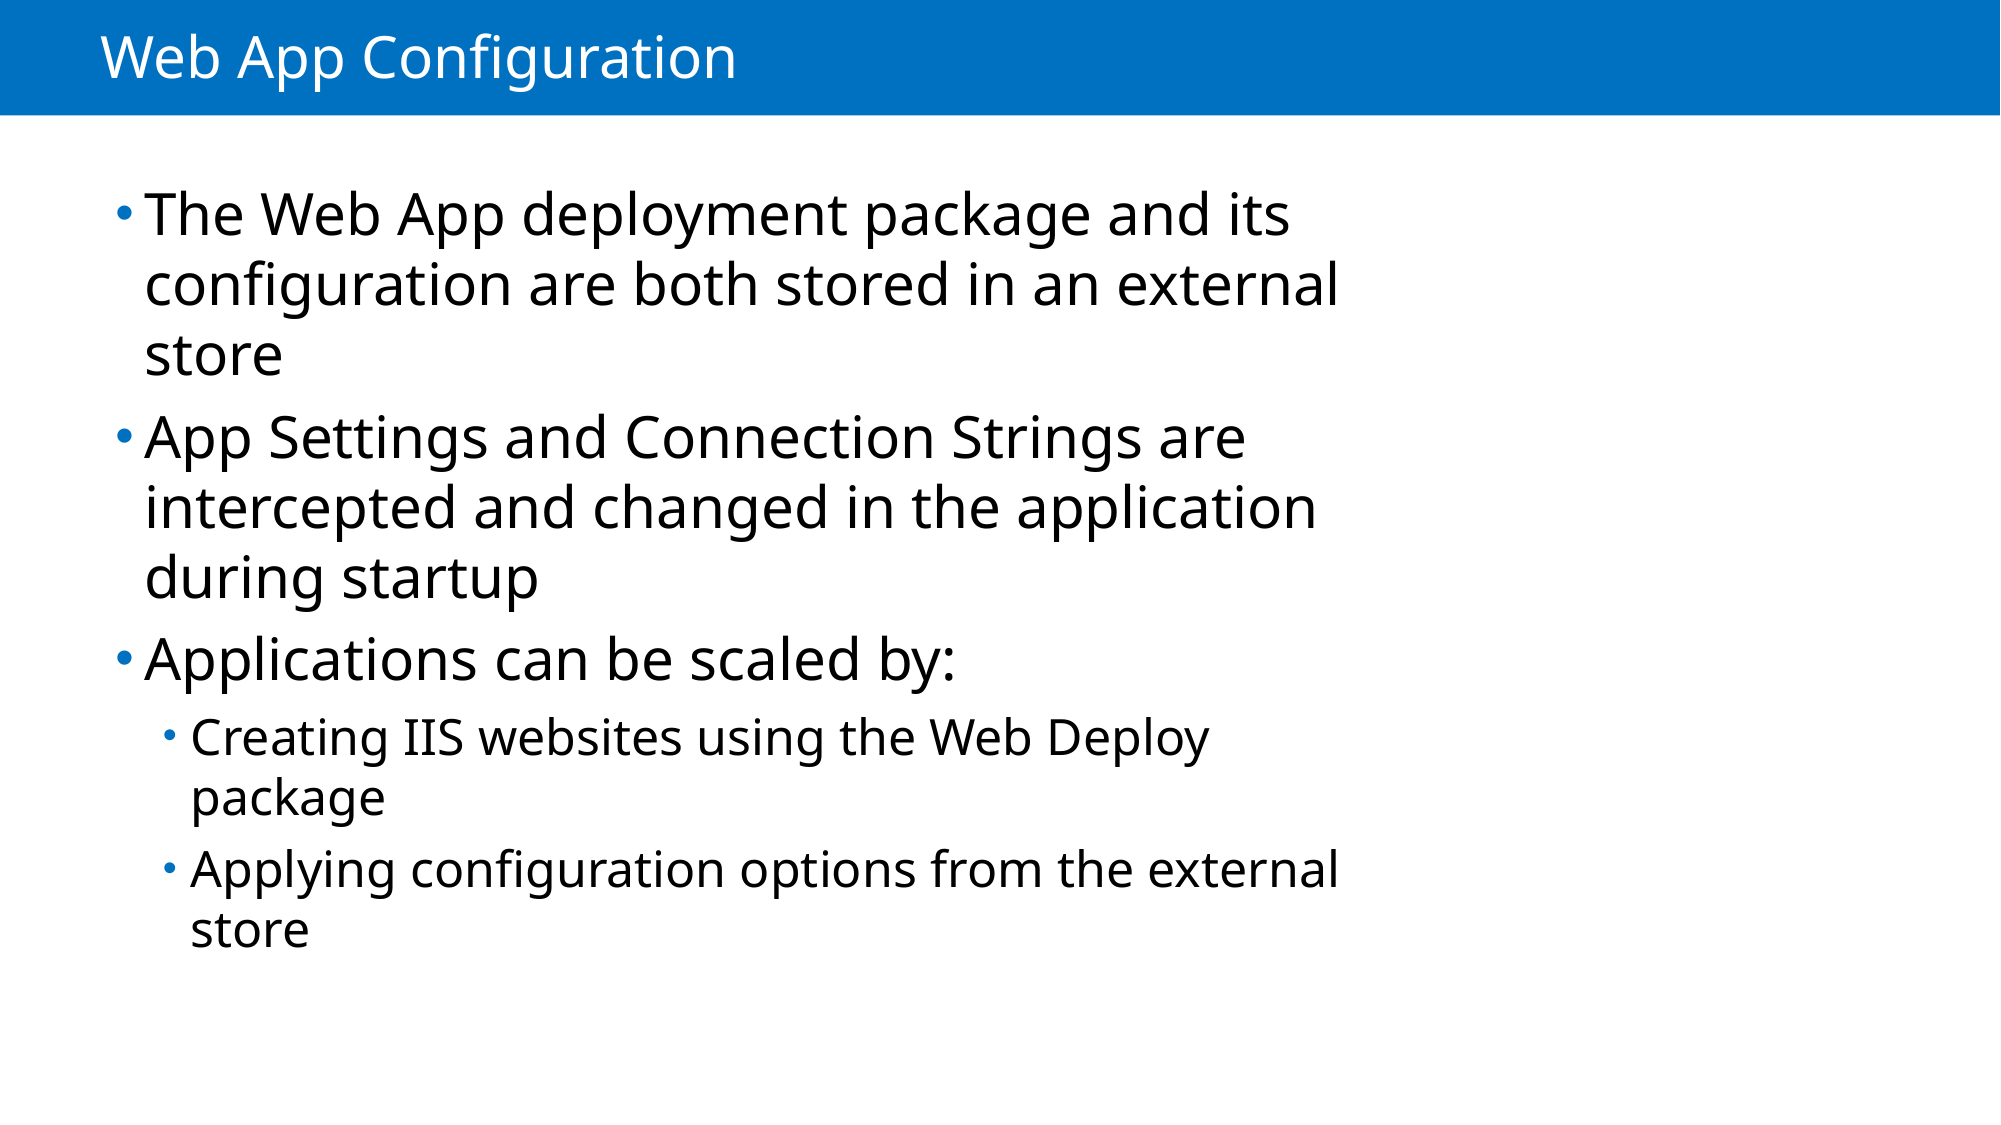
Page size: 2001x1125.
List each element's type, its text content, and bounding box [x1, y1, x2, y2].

title Web App Configuration [100, 0, 1802, 122]
text_box The Web App deployment package and its configuration are both stored in an external store App Settings and Connection Strings are intercepted and changed in the application during startup Applications can be scaled by: Creating IIS websites using the Web Deploy package Applying configuration options from the external store [100, 170, 1433, 1015]
